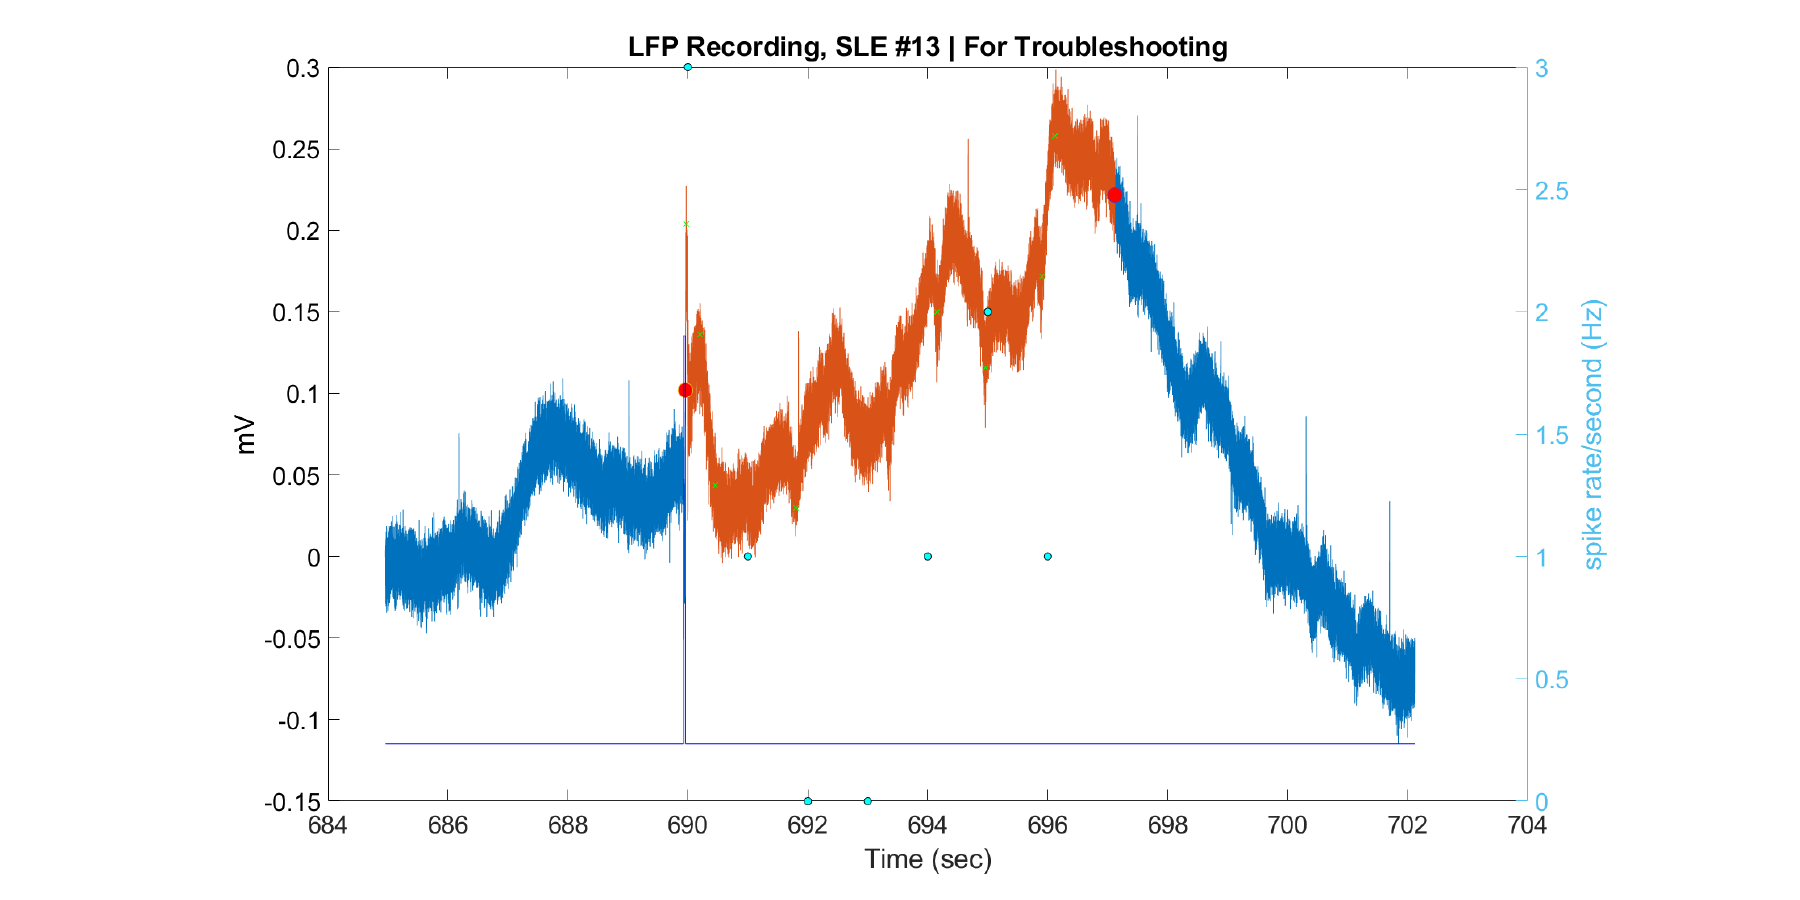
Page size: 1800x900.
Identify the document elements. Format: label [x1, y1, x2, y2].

picture [126, 0, 1674, 900]
